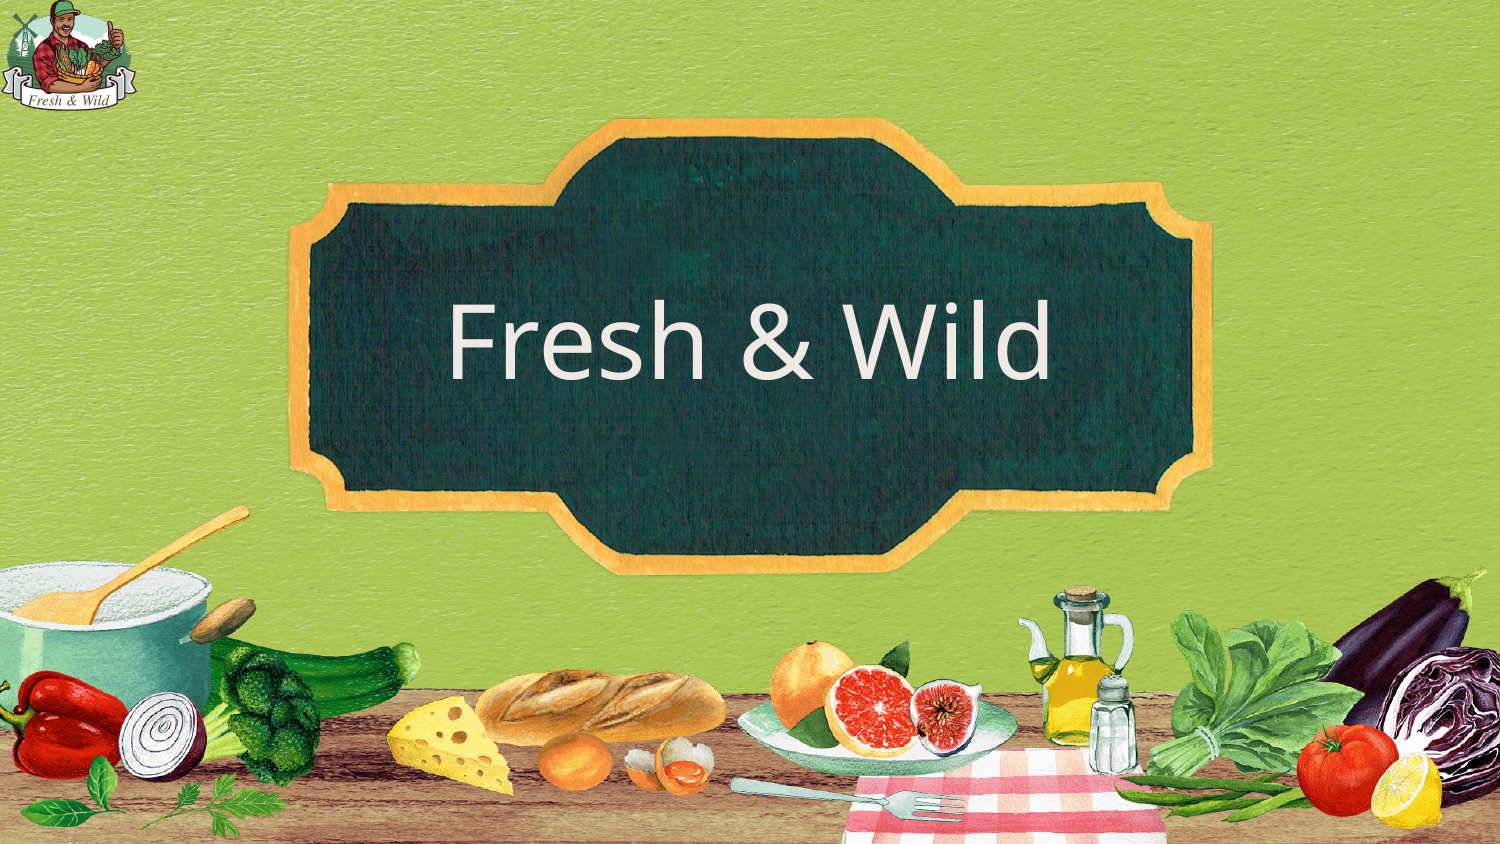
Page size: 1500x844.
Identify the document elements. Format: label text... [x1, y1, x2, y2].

title Fresh & Wild [314, 203, 1186, 489]
picture [0, 0, 1500, 844]
